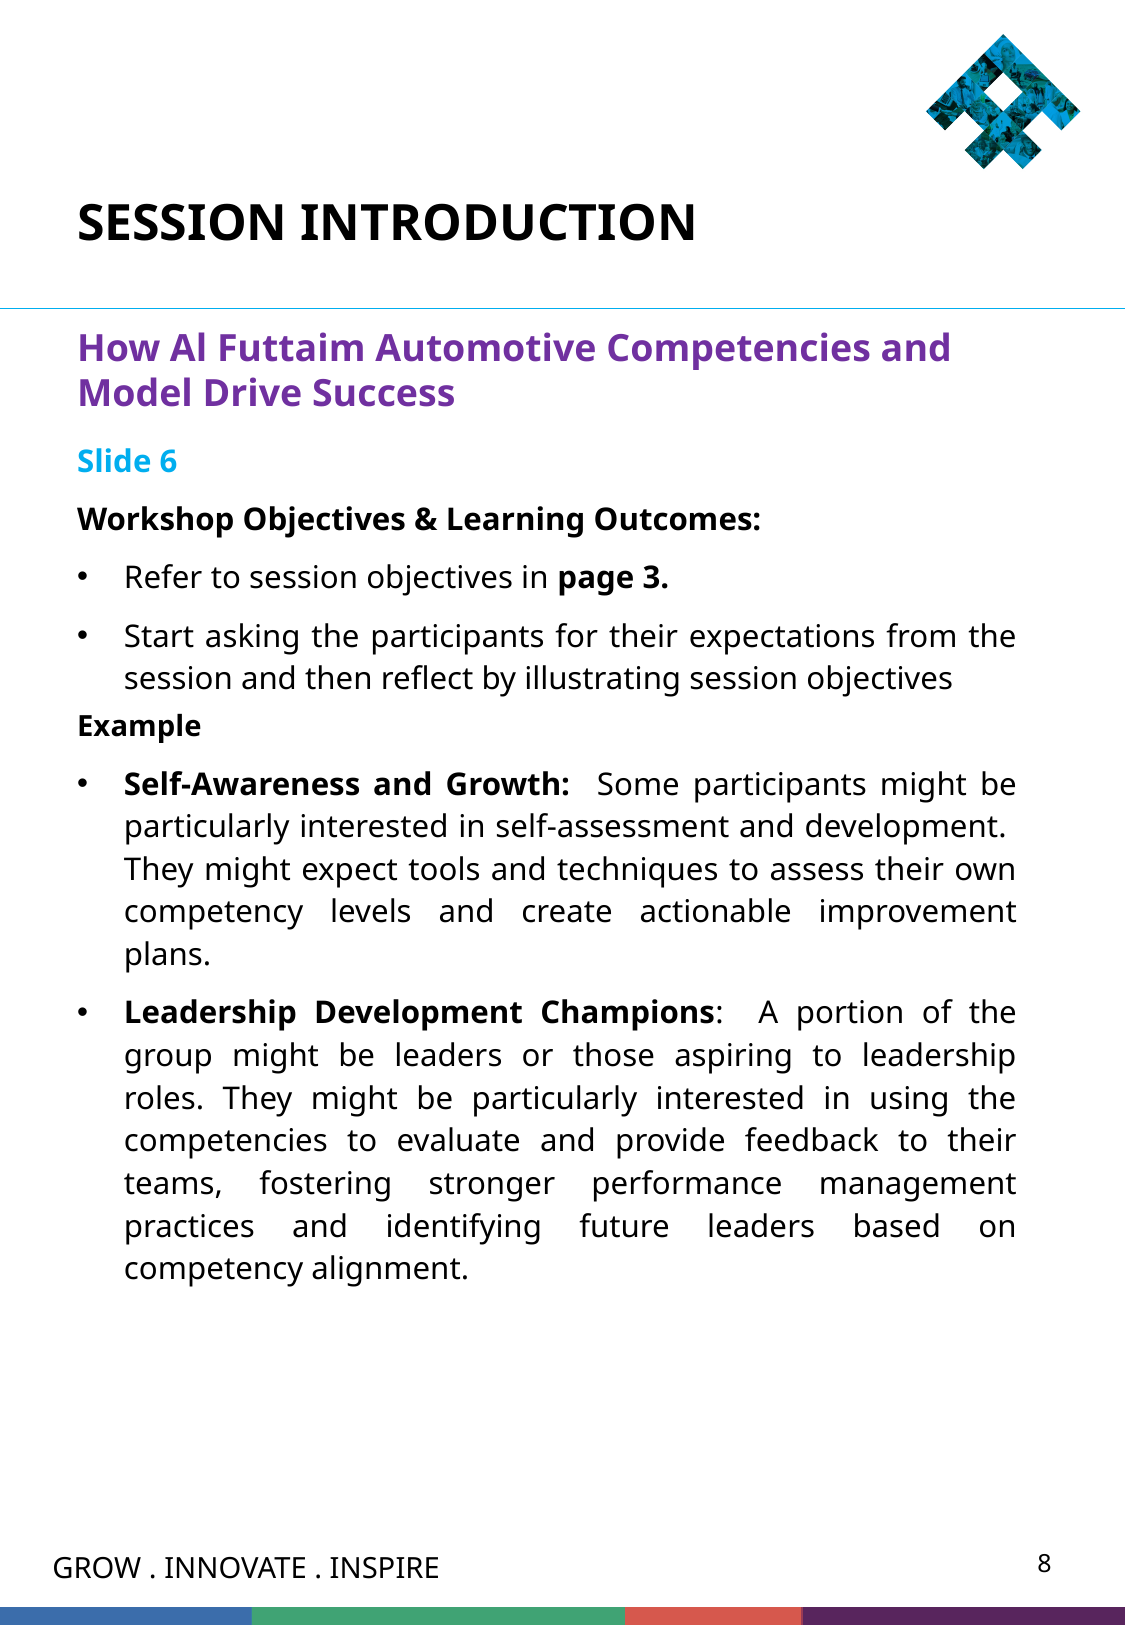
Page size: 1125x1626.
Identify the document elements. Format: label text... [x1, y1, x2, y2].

list Slide 6 Workshop Objectives & Learning Outcomes: Refer to session objectives in page 3. Start asking the participants for their expectations from the session and then reflect by illustrating session objectives Example Self-Awareness and Growth: Some participants might be particularly interested in self-assessment and development. They might expect tools and techniques to assess their own competency levels and create actionable improvement plans. Leadership Development Champions: A portion of the group might be leaders or those aspiring to leadership roles. They might be particularly interested in using the competencies to evaluate and provide feedback to their teams, fostering stronger performance management practices and identifying future leaders based on competency alignment. [62, 428, 1033, 1386]
subtitle How Al Futtaim Automotive Competencies and Model Drive Success [62, 347, 1033, 390]
slide_number 8 [1001, 1539, 1088, 1593]
picture [0, 1607, 1125, 1625]
picture [918, 19, 1088, 189]
title SESSION INTRODUCTION [62, 205, 1033, 259]
